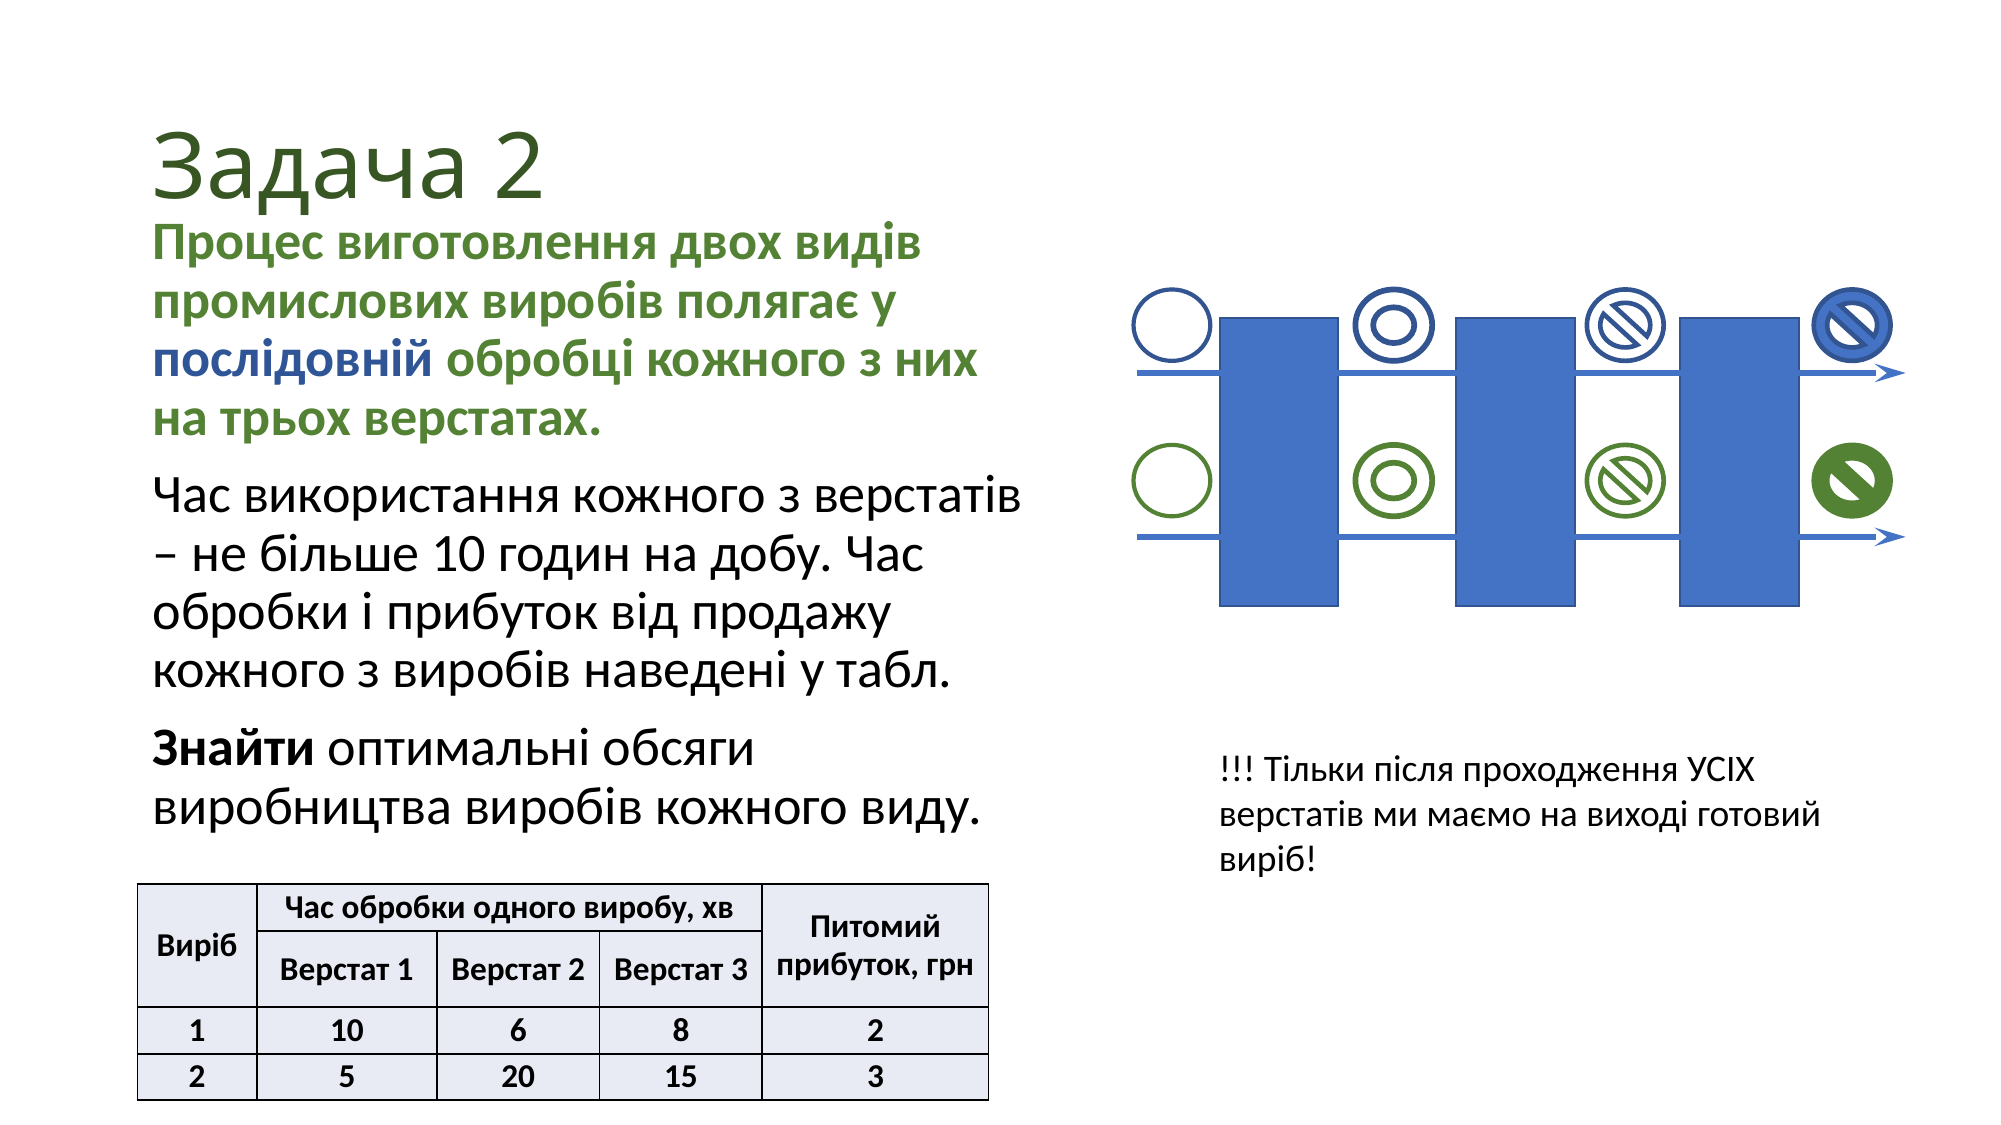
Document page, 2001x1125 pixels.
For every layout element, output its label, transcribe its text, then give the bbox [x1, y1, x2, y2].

table_header Питомий прибуток, грн [763, 885, 988, 1006]
table_cell Верстат 3 [600, 932, 761, 1006]
text_box [1812, 443, 1892, 518]
text_box [1219, 376, 1339, 534]
text_box [1679, 317, 1800, 370]
table_header Час обробки одного виробу, хв [258, 885, 761, 930]
text_box [1585, 443, 1665, 518]
table_cell Верстат 1 [258, 932, 436, 1006]
text_box [1679, 376, 1800, 534]
text_box [1219, 317, 1339, 370]
table_header Виріб [138, 885, 256, 1006]
text_box [1132, 288, 1212, 362]
table_cell 2 [763, 1008, 988, 1053]
table_cell 2 [138, 1055, 256, 1099]
text_box [1812, 288, 1892, 362]
list Процес виготовлення двох видів промислових виробів полягає у послідовній обробці кожного з них на трьох верстатах. Час використання кожного з верстатів – не більше 10 годин на добу. Час обробки і прибуток від продажу кожного з виробів наведені у табл. Знайти оптимальні обсяги виробництва виробів кожного виду. [137, 205, 1049, 869]
text_box !!! Тільки після проходження УСІХ верстатів ми маємо на виході готовий виріб! [1203, 736, 1921, 887]
table_cell 8 [600, 1008, 761, 1053]
table_cell 1 [138, 1008, 256, 1053]
text_box [1679, 540, 1800, 607]
table_cell 6 [438, 1008, 599, 1053]
table_cell 15 [600, 1055, 761, 1099]
text_box [1219, 540, 1339, 607]
text_box [1455, 317, 1576, 370]
title Задача 2 [137, 59, 1863, 278]
table_cell 5 [258, 1055, 436, 1099]
text_box [1132, 443, 1212, 518]
text_box [1354, 443, 1434, 518]
text_box [1455, 376, 1576, 534]
table_cell 10 [258, 1008, 436, 1053]
table_cell 3 [763, 1055, 988, 1099]
text_box [1585, 288, 1665, 362]
table_cell Верстат 2 [438, 932, 599, 1006]
text_box [1354, 288, 1434, 362]
text_box [1455, 540, 1576, 607]
table_cell 20 [438, 1055, 599, 1099]
